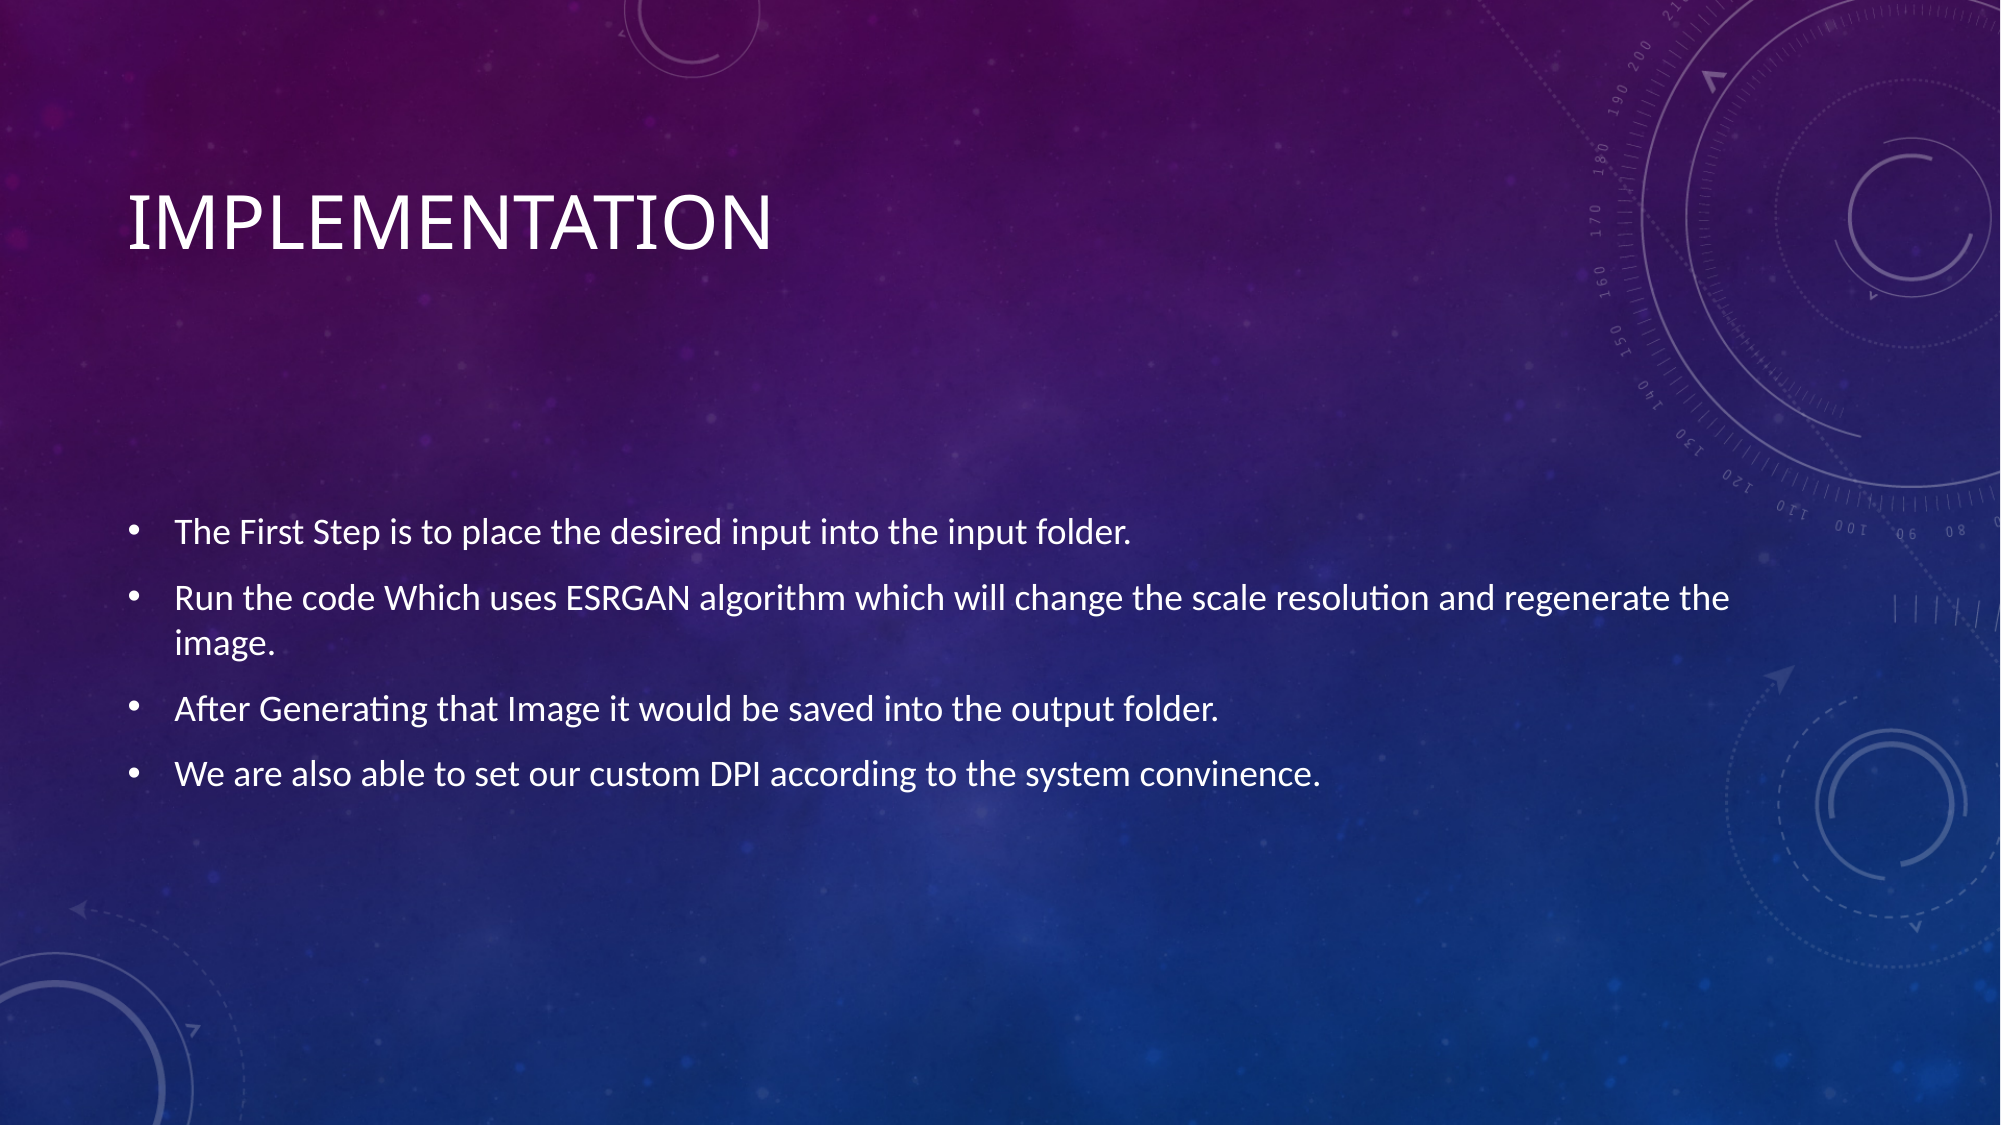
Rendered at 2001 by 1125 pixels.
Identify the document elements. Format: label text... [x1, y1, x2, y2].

list The First Step is to place the desired input into the input folder. Run the code Which uses ESRGAN algorithm which will change the scale resolution and regenerate the image. After Generating that Image it would be saved into the output folder. We are also able to set our custom DPI according to the system convinence. [112, 351, 1775, 950]
picture [0, 0, 2001, 1125]
title implementation [112, 99, 1775, 339]
